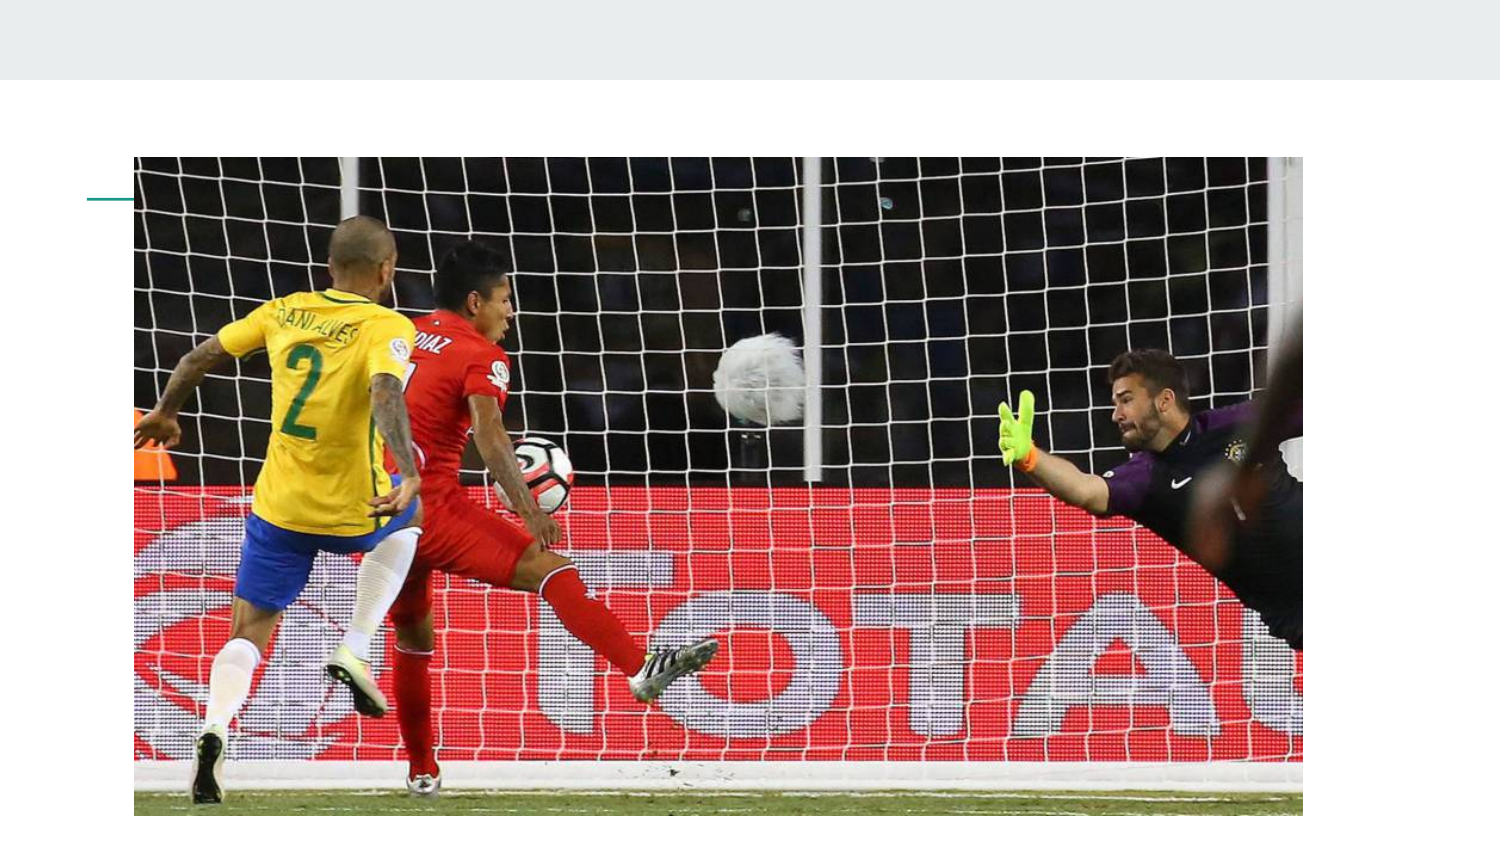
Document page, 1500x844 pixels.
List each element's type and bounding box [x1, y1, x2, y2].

picture [134, 157, 1303, 817]
